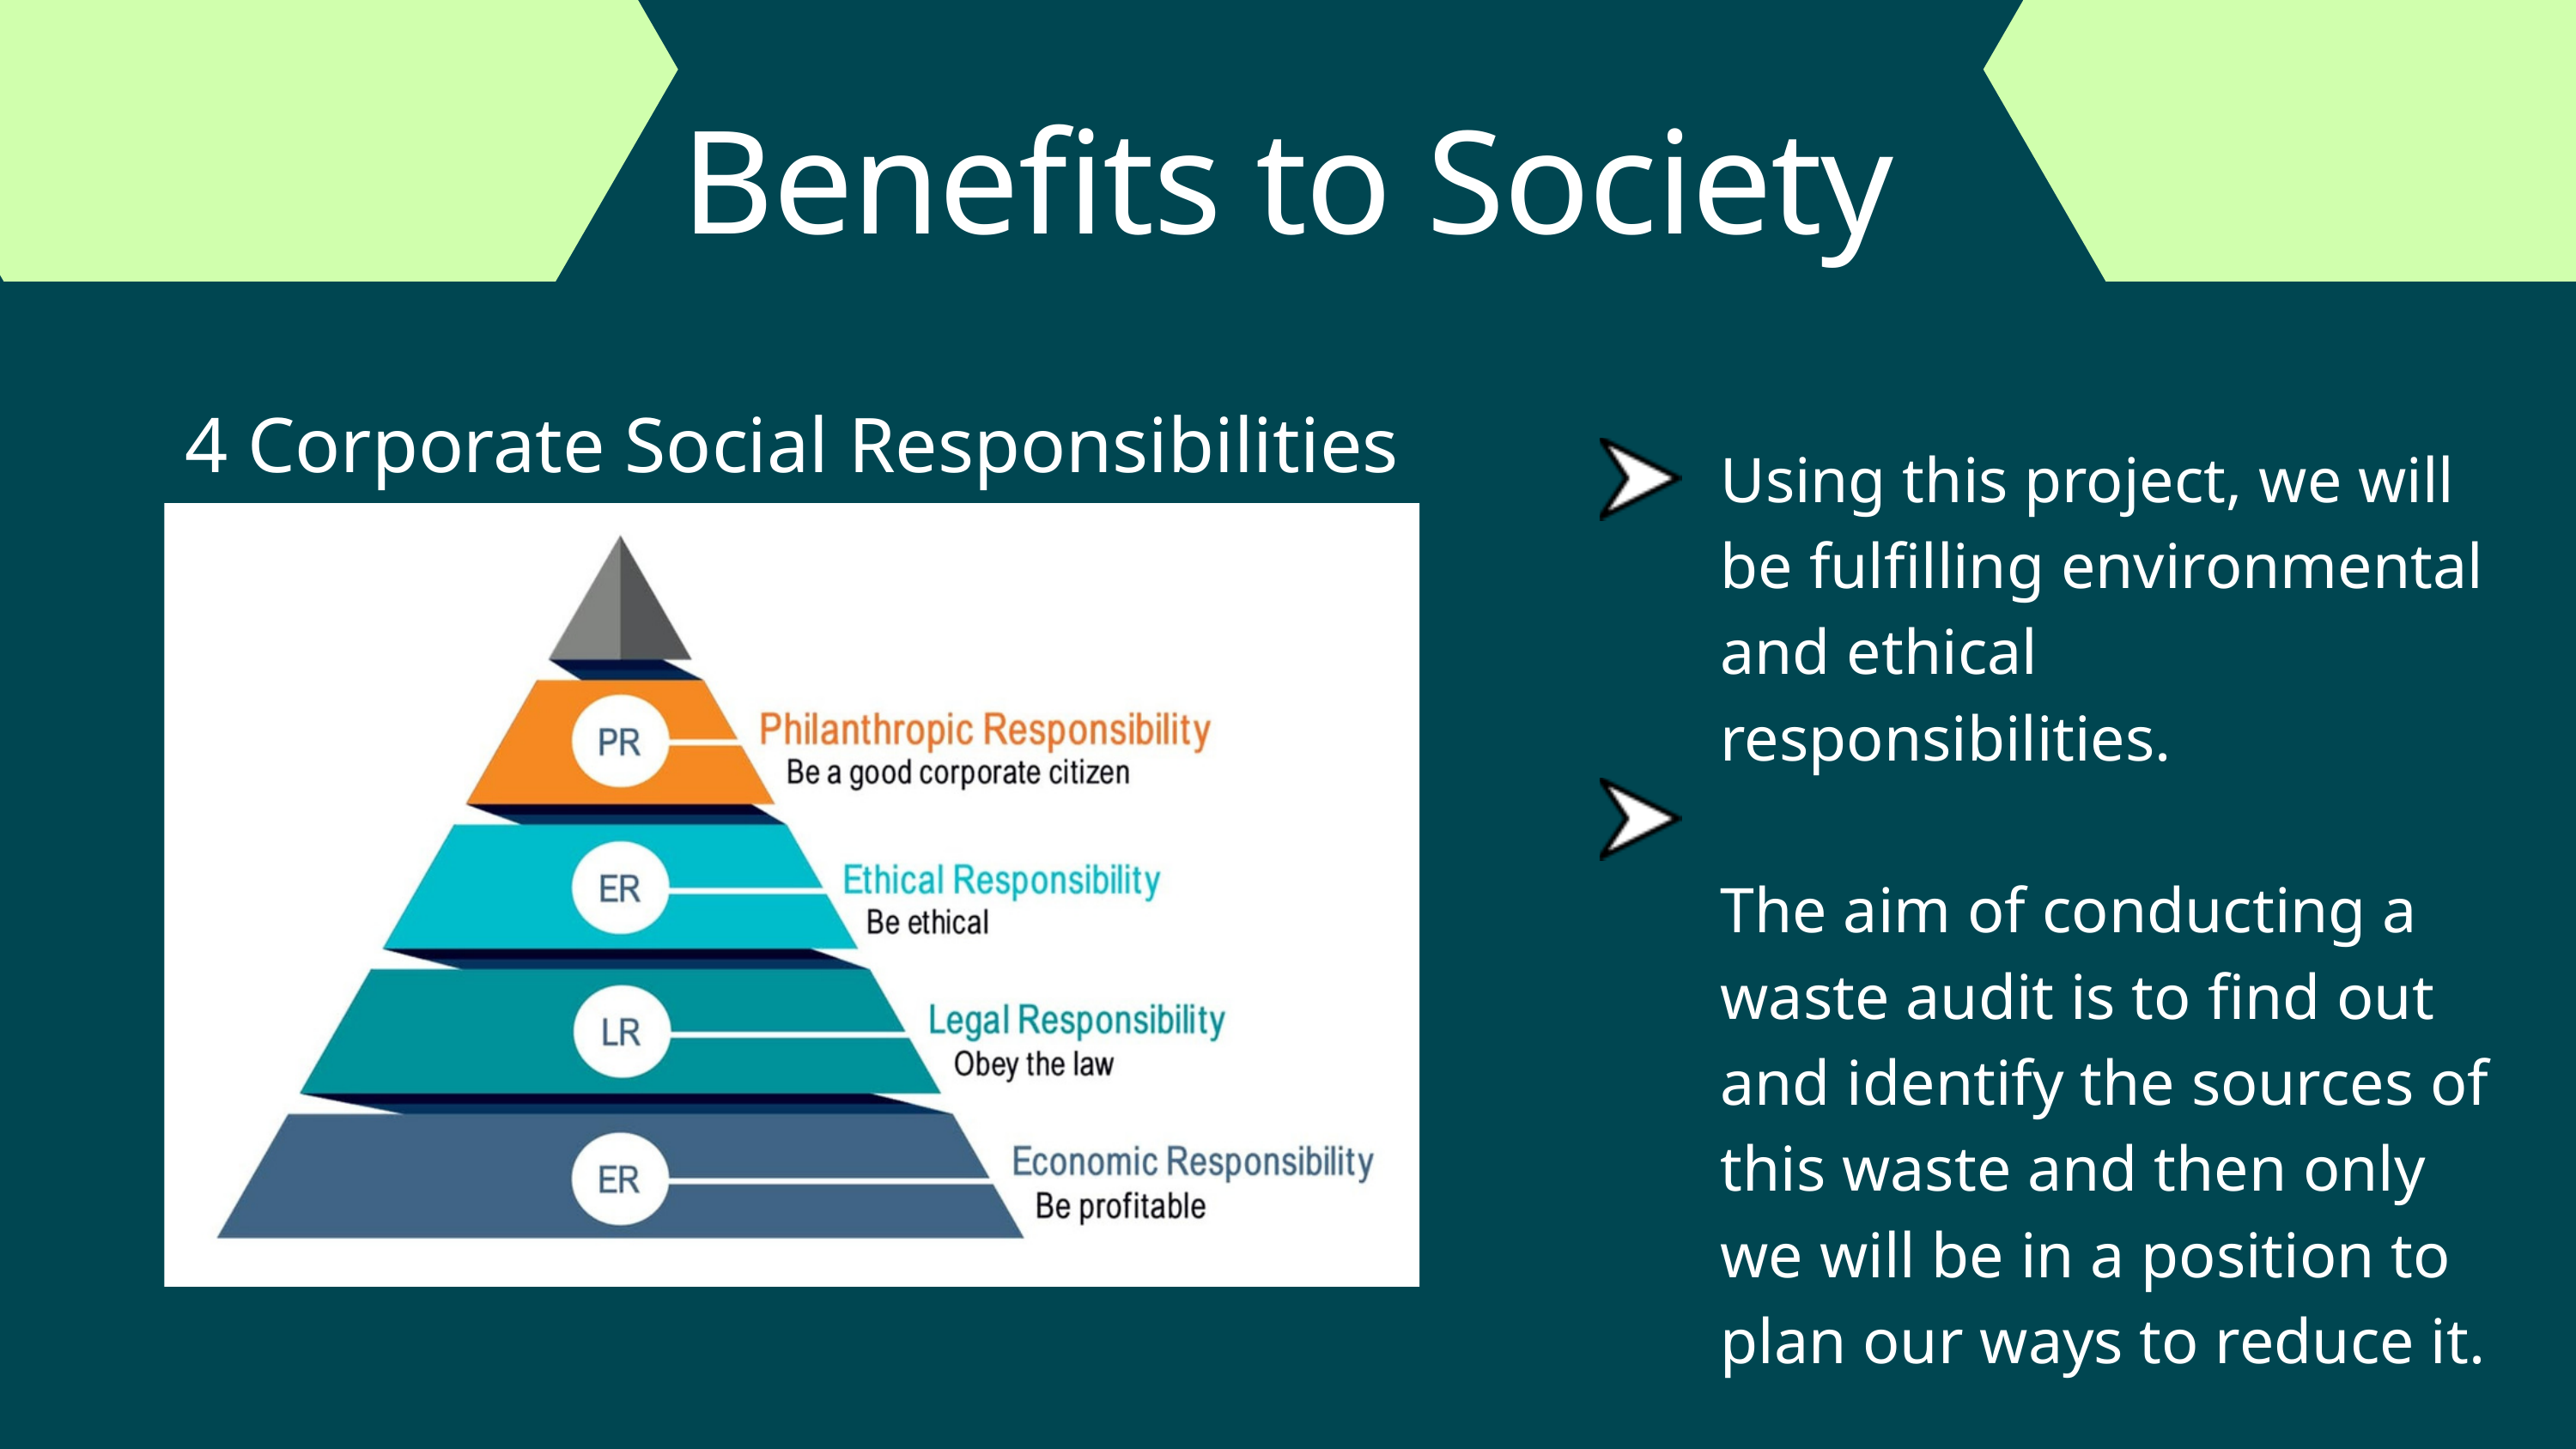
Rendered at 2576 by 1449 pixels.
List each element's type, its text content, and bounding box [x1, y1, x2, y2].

text_box 4 Corporate Social Responsibilities [101, 382, 1483, 488]
text_box Benefits to Society [682, 91, 1978, 264]
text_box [0, 0, 678, 282]
text_box [164, 503, 1420, 1287]
text_box [1599, 778, 1682, 861]
text_box Using this project, we will be fulfilling environmental and ethical responsibilities. The aim of conducting a waste audit is to find out and identify the sources of this waste and then only we will be in a position to plan our ways to reduce it. [1720, 428, 2498, 1376]
text_box [1599, 438, 1682, 521]
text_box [1983, 0, 2576, 282]
